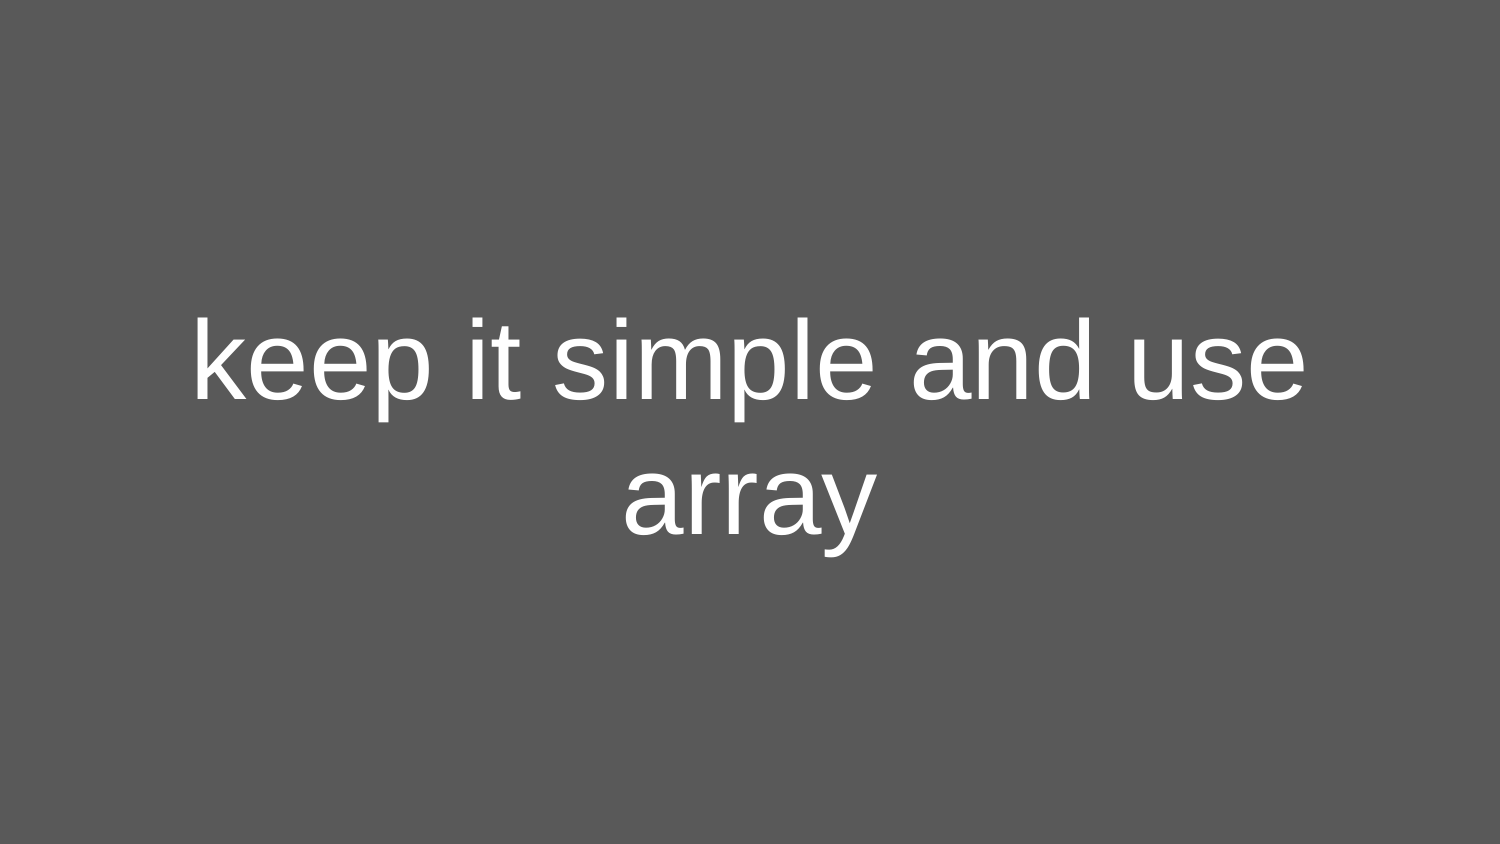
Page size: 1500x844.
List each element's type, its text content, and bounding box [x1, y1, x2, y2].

title keep it simple and use array [75, 351, 1425, 493]
